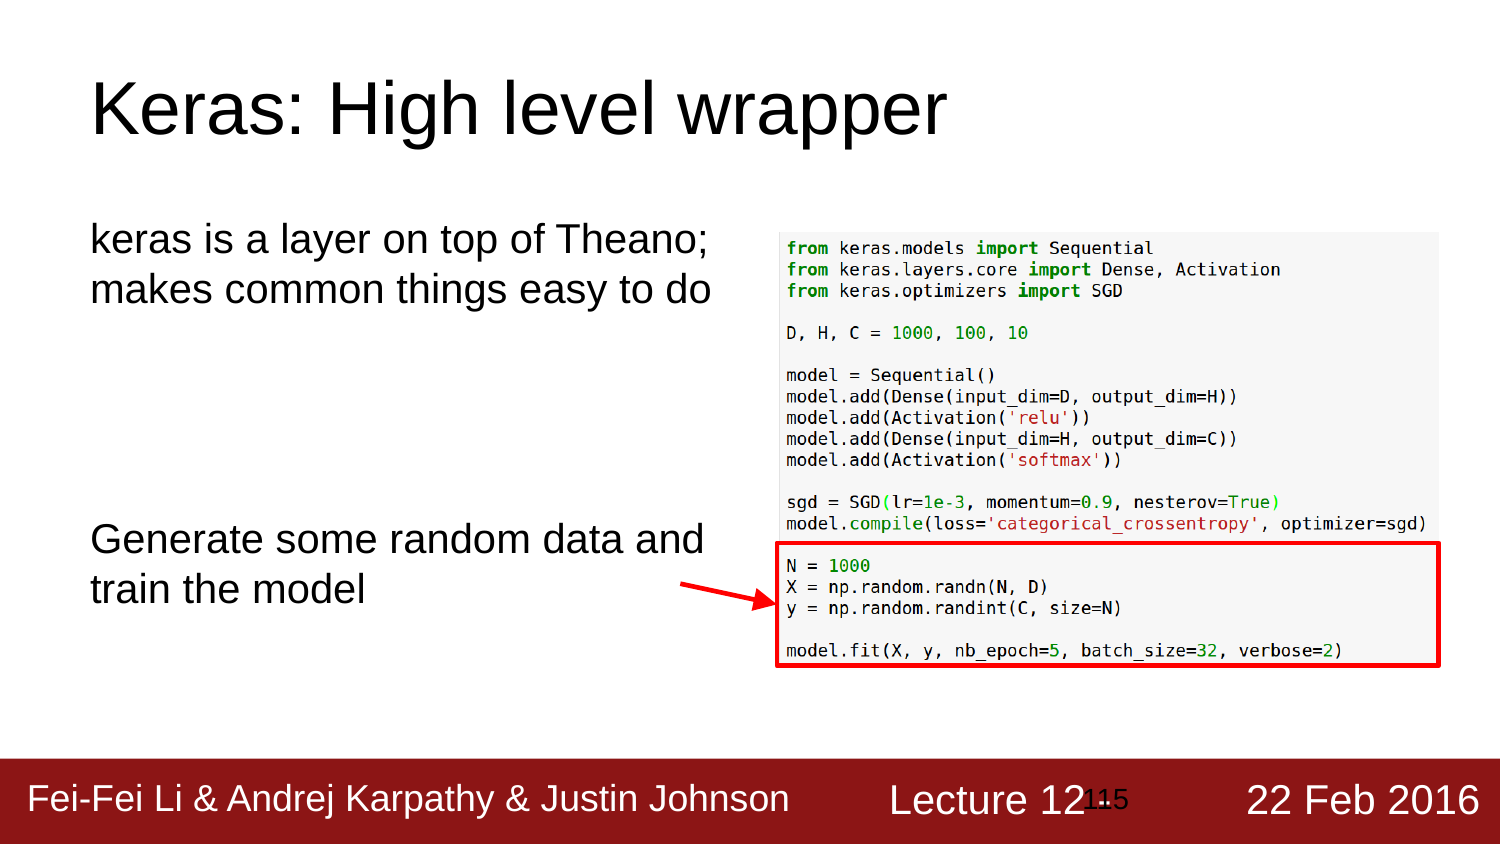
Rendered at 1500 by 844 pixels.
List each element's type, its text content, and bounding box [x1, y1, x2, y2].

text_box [680, 583, 778, 605]
picture [776, 231, 1440, 667]
slide_number ‹#› [1067, 765, 1206, 830]
list keras is a layer on top of Theano; makes common things easy to do Generate some random data and train the model [75, 196, 749, 750]
title Keras: High level wrapper [75, 33, 1425, 175]
